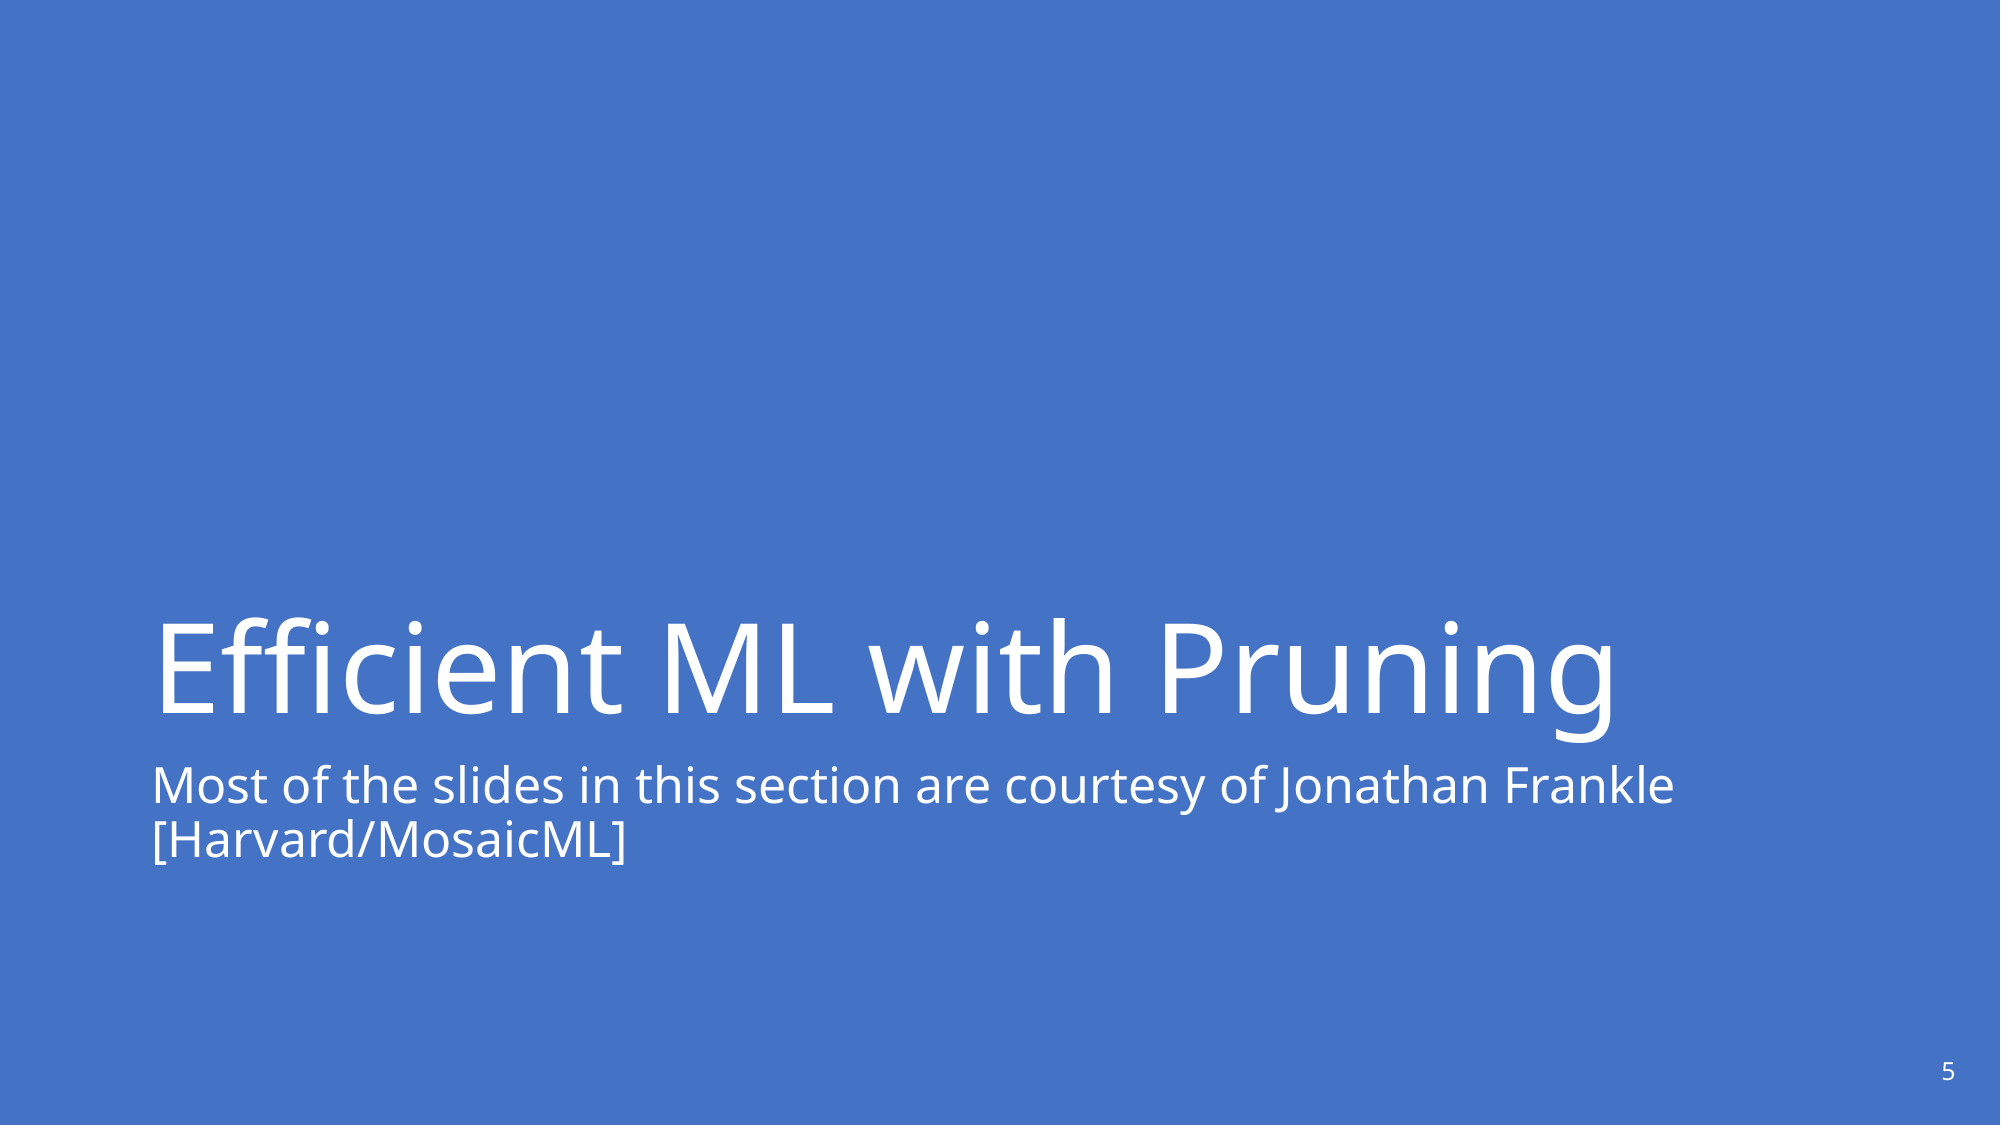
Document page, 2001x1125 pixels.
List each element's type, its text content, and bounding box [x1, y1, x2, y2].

slide_number 5 [1899, 1042, 1971, 1103]
list Most of the slides in this section are courtesy of Jonathan Frankle [Harvard/MosaicML] [136, 752, 1862, 999]
title Efficient ML with Pruning [136, 280, 1862, 749]
